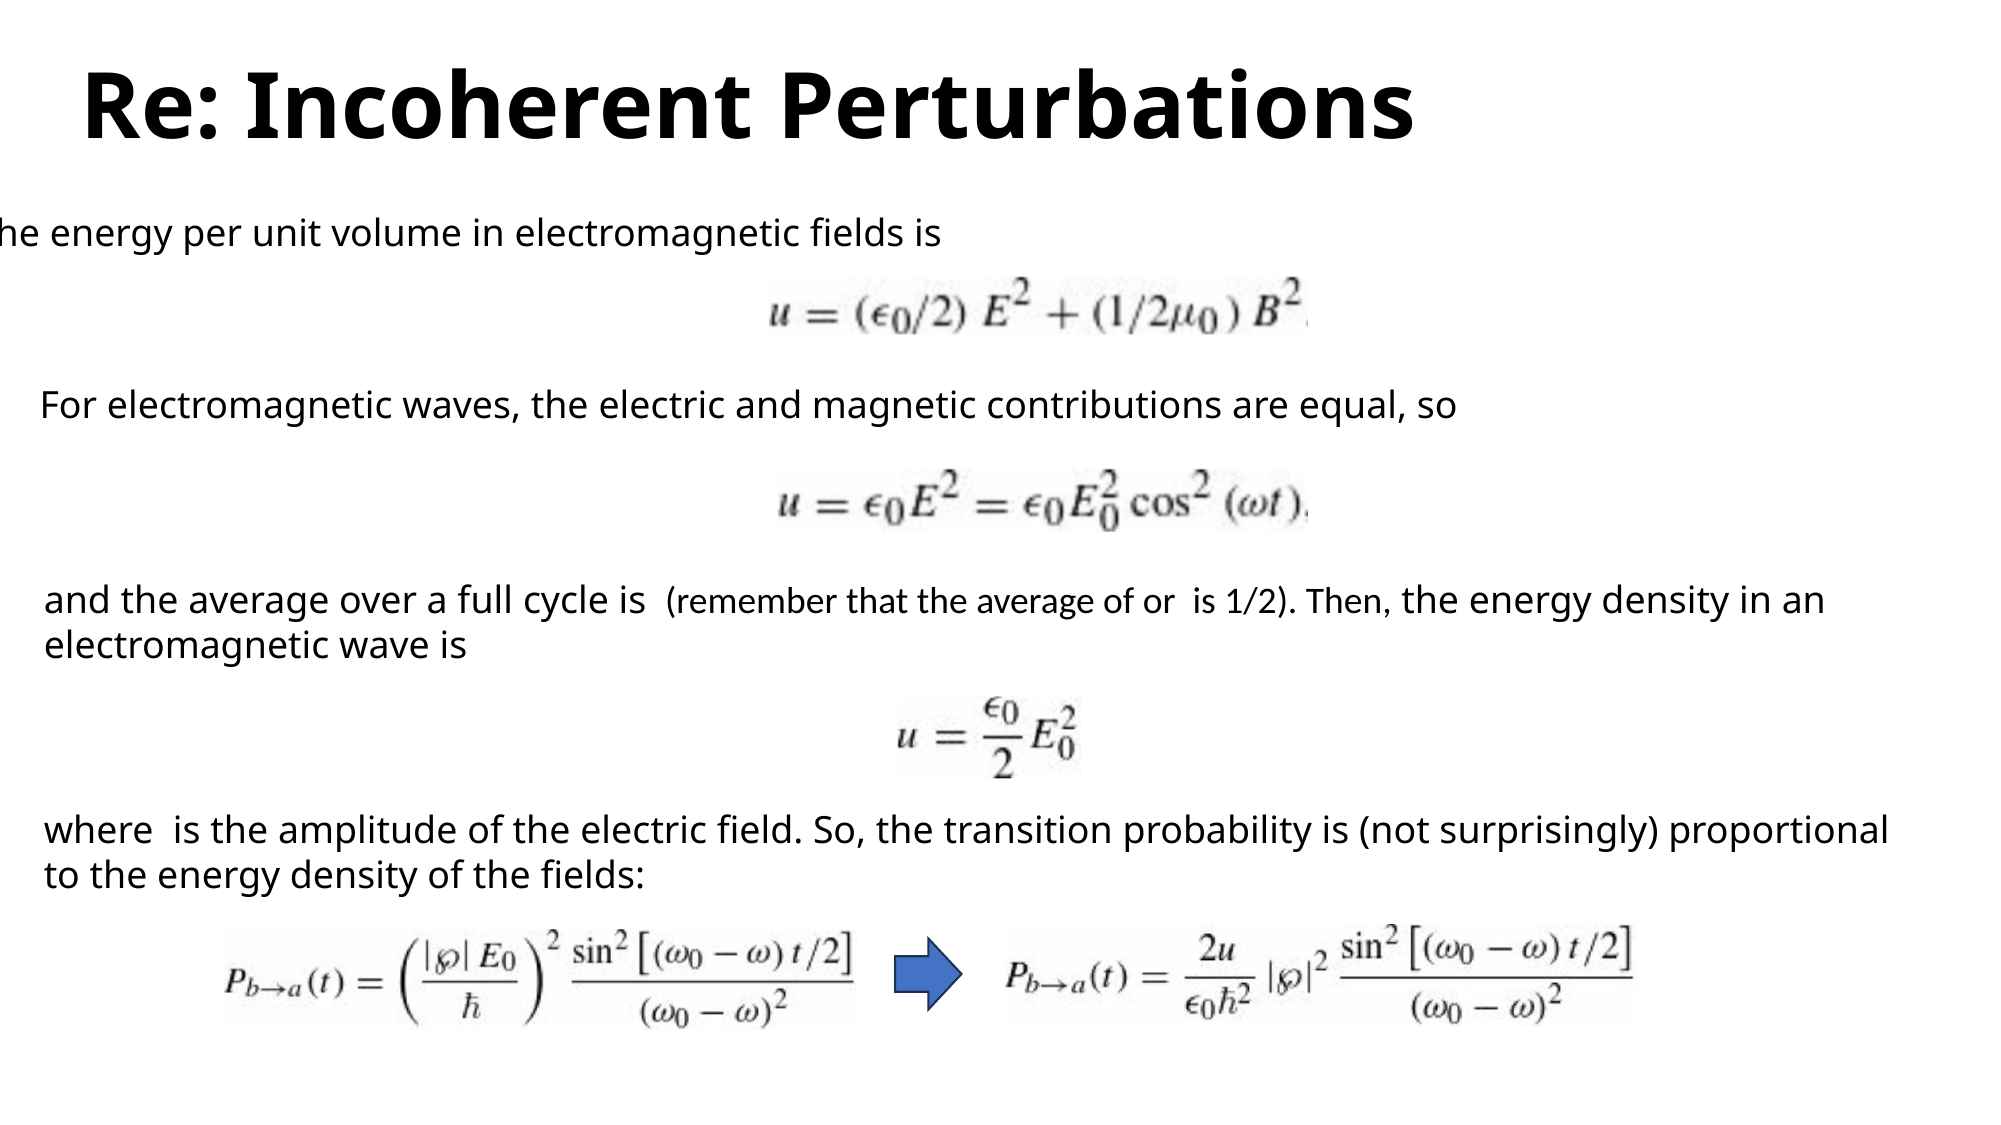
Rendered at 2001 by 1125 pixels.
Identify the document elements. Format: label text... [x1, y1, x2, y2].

picture [882, 665, 1081, 795]
picture [999, 920, 1637, 1028]
text_box The energy per unit volume in electromagnetic fields is [0, 201, 968, 262]
picture [220, 915, 857, 1033]
text_box For electromagnetic waves, the electric and magnetic contributions are equal, so [24, 373, 1577, 434]
picture [772, 461, 1308, 543]
picture [751, 250, 1308, 354]
title Re: Incoherent Perturbations [65, 0, 1791, 218]
text_box [894, 935, 963, 1013]
